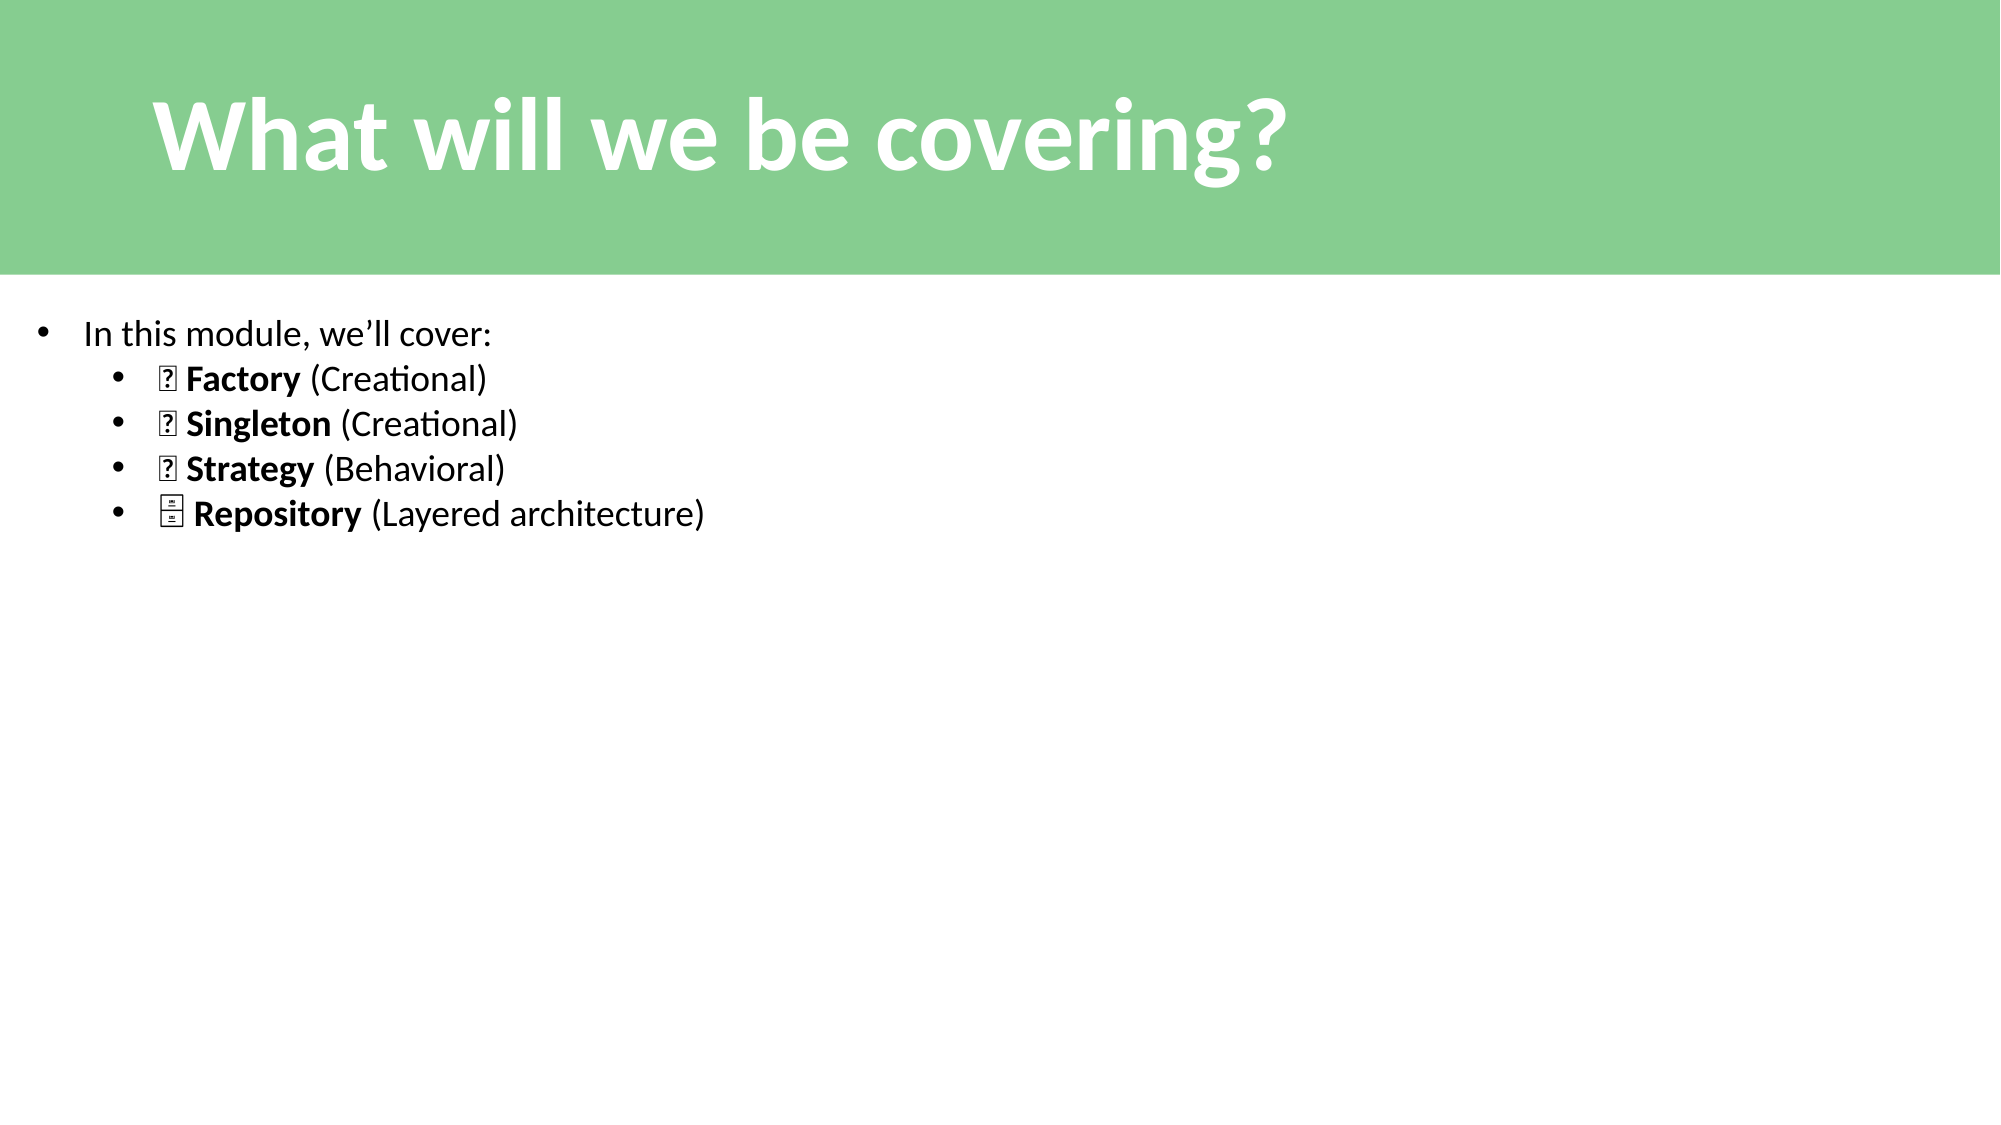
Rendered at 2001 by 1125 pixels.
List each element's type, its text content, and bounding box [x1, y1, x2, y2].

title What will we be covering? [137, 22, 1939, 252]
text_box In this module, we’ll cover: 🔨 Factory (Creational) 🧍 Singleton (Creational) 🔁 Strategy (Behavioral) 🗄️ Repository (Layered architecture) [22, 301, 1967, 587]
